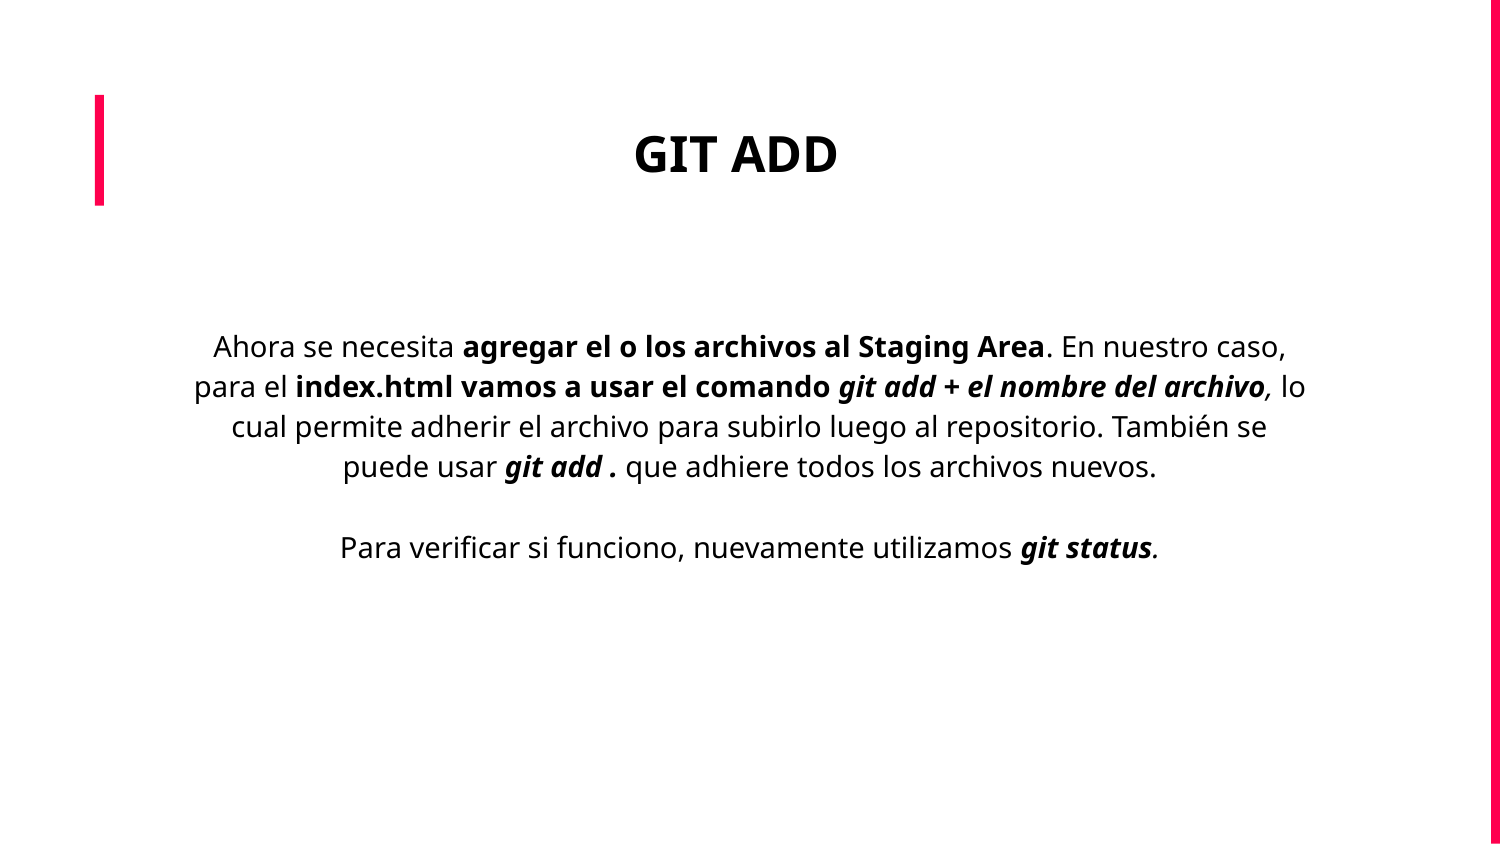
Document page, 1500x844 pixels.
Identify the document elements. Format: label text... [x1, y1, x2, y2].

text_box Ahora se necesita agregar el o los archivos al Staging Area. En nuestro caso, para el index.html vamos a usar el comando git add + el nombre del archivo, lo cual permite adherir el archivo para subirlo luego al repositorio. También se puede usar git add . que adhiere todos los archivos nuevos. Para verificar si funciono, nuevamente utilizamos git status. [171, 307, 1329, 643]
text_box GIT ADD [105, 98, 1395, 214]
